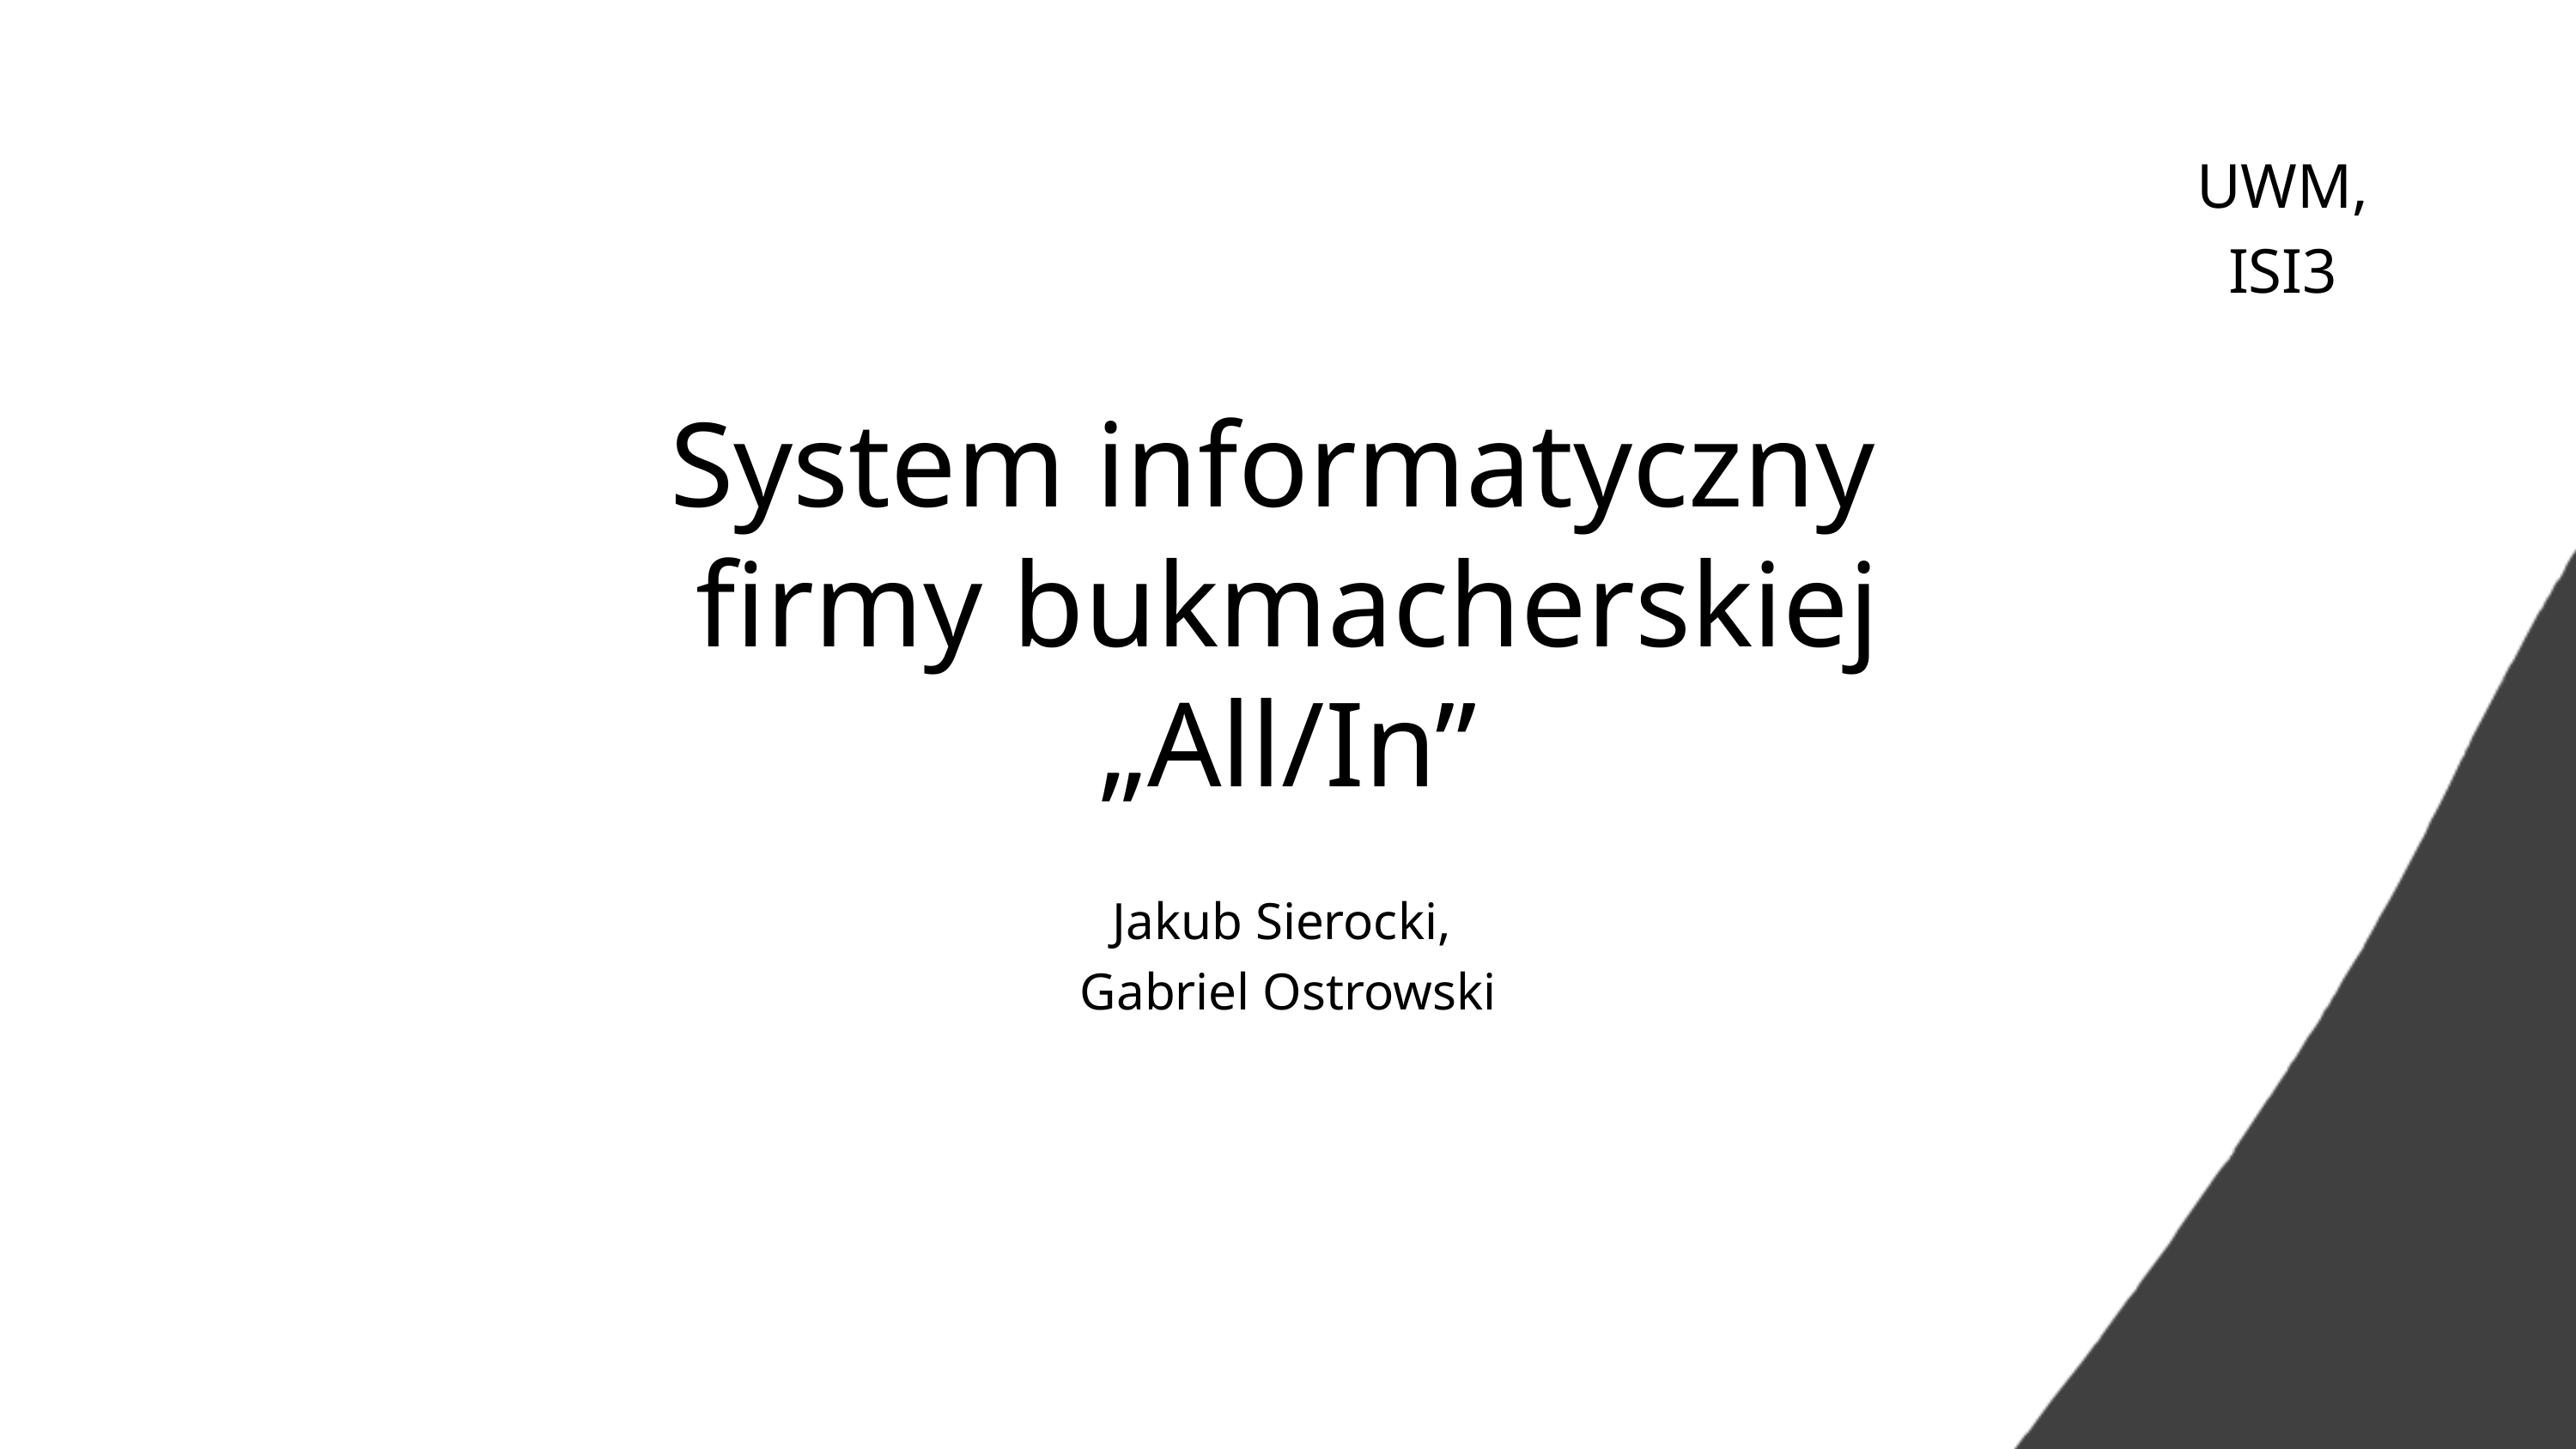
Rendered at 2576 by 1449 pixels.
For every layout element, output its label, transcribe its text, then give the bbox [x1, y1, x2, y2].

text_box [1936, 478, 2576, 1449]
text_box UWM, ISI3 [2134, 135, 2432, 306]
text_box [570, 390, 2006, 1016]
